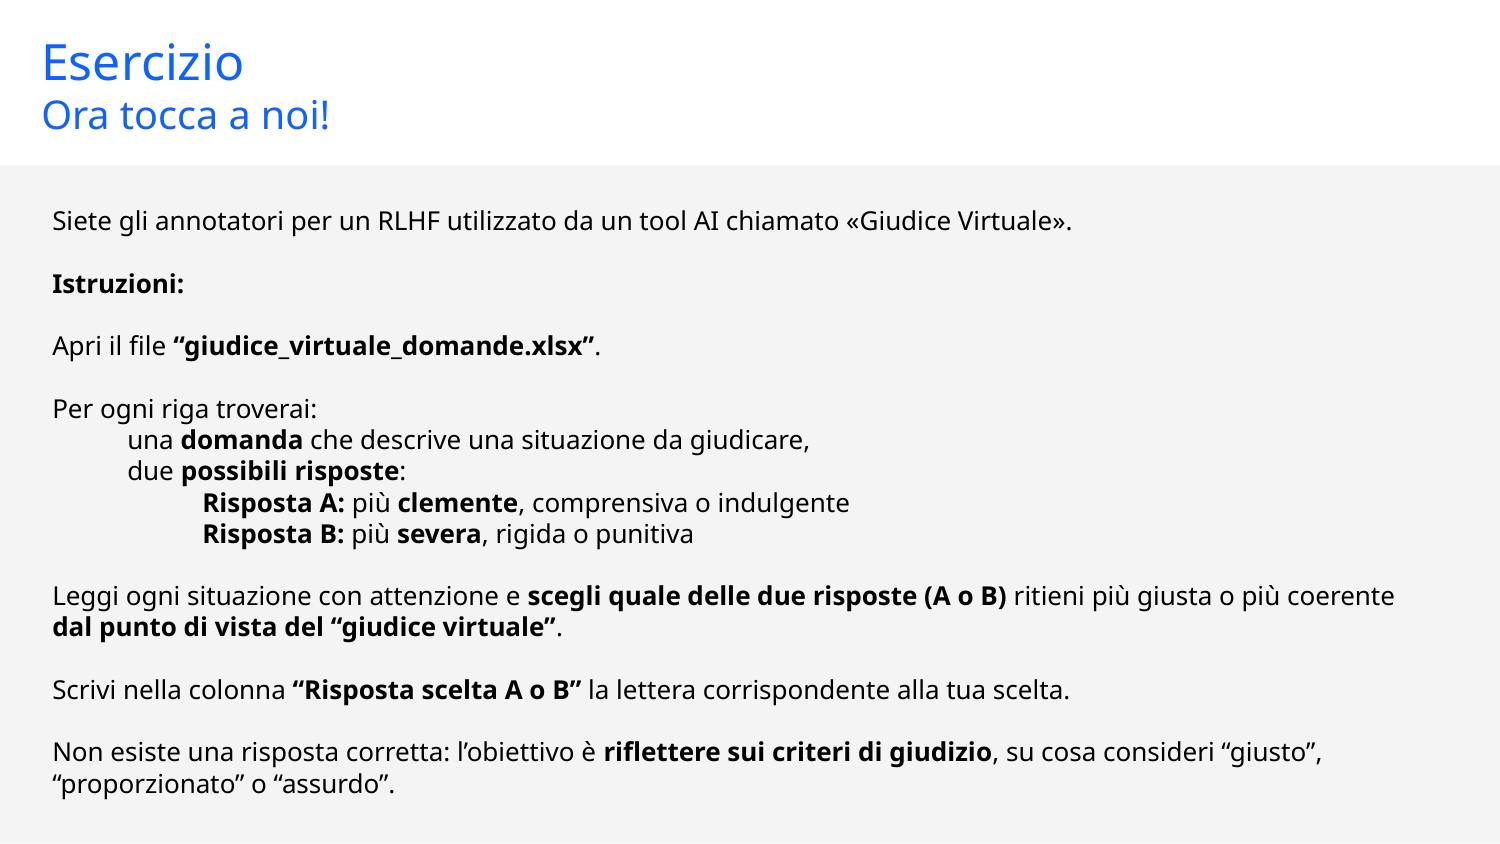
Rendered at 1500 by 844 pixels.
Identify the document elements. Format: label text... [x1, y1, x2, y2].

text_box Siete gli annotatori per un RLHF utilizzato da un tool AI chiamato «Giudice Virtuale». Istruzioni: Apri il file “giudice_virtuale_domande.xlsx”. Per ogni riga troverai: una domanda che descrive una situazione da giudicare, due possibili risposte: Risposta A: più clemente, comprensiva o indulgente Risposta B: più severa, rigida o punitiva Leggi ogni situazione con attenzione e scegli quale delle due risposte (A o B) ritieni più giusta o più coerente dal punto di vista del “giudice virtuale”. Scrivi nella colonna “Risposta scelta A o B” la lettera corrispondente alla tua scelta. Non esiste una risposta corretta: l’obiettivo è riflettere sui criteri di giudizio, su cosa consideri “giusto”, “proporzionato” o “assurdo”. [37, 197, 1440, 837]
text_box Esercizio Ora tocca a noi! [41, 30, 331, 138]
text_box [0, 165, 1500, 844]
